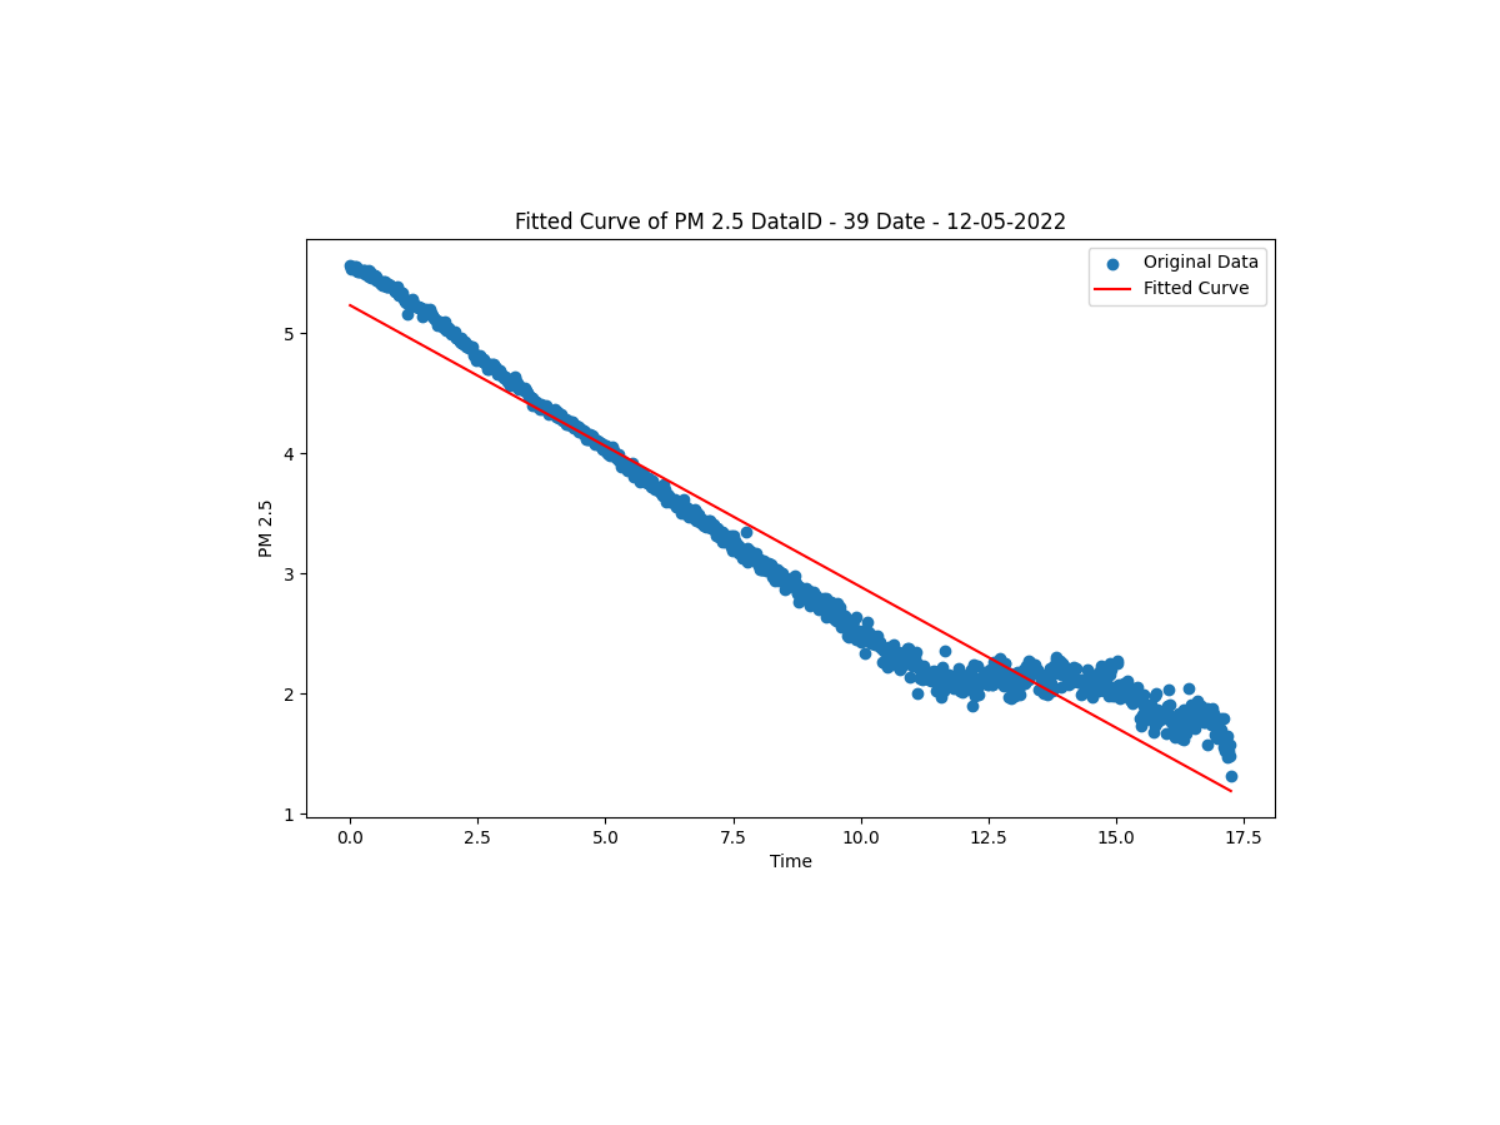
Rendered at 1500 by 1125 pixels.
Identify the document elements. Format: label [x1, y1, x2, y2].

picture [149, 149, 1401, 901]
